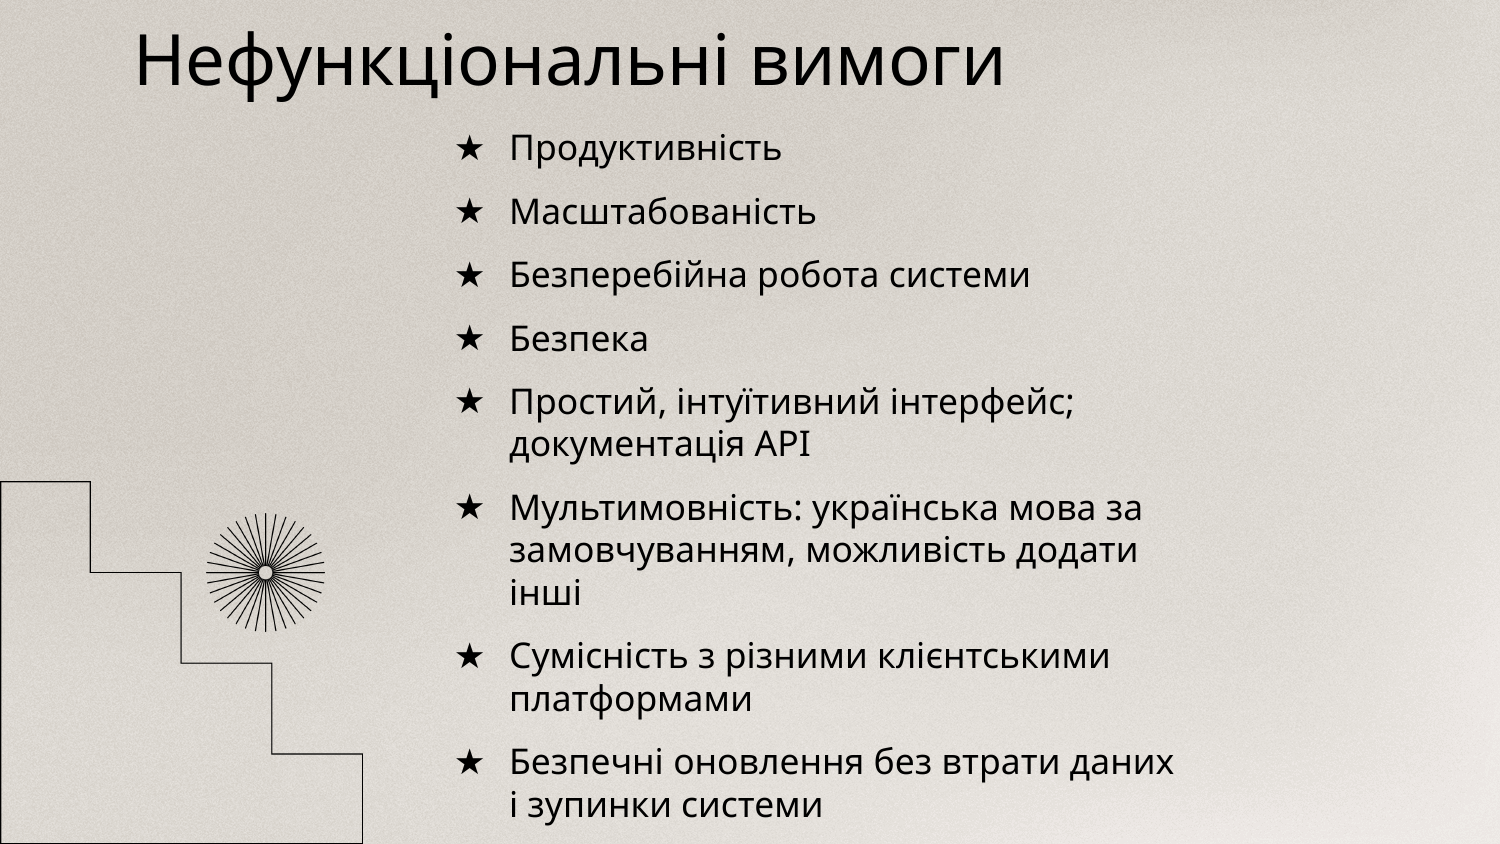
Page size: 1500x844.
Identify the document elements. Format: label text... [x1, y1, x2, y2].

text_box Нефункціональні вимоги [0, 0, 1123, 200]
picture [0, 0, 1500, 844]
text_box Продуктивність Масштабованість Безперебійна робота системи Безпека Простий, інтуїтивний інтерфейс; документація API Мультимовність: українська мова за замовчуванням, можливість додати інші Сумісність з різними клієнтськими платформами Безпечні оновлення без втрати даних і зупинки системи [419, 110, 1194, 840]
